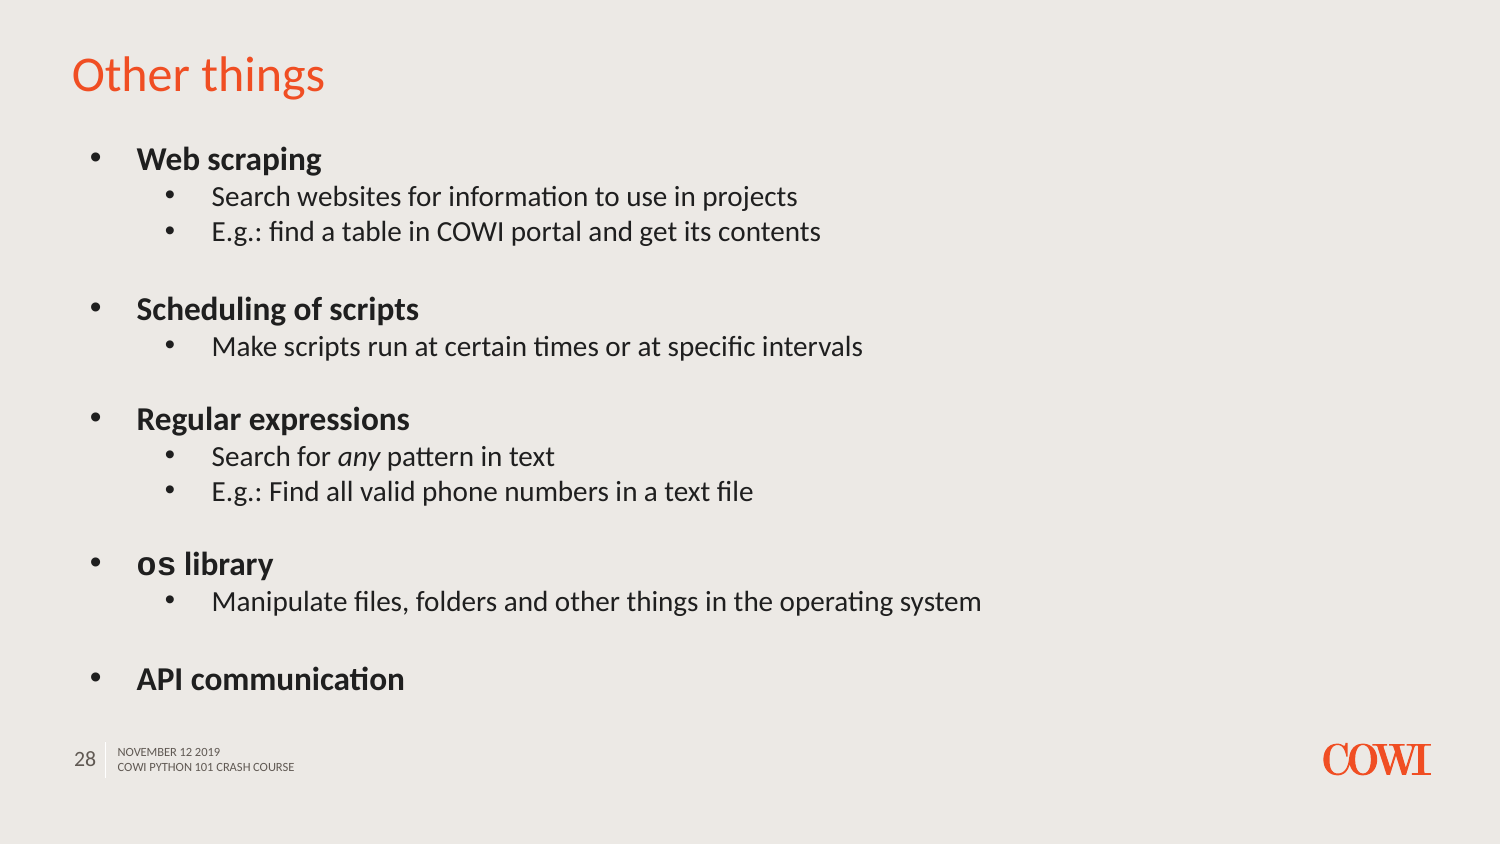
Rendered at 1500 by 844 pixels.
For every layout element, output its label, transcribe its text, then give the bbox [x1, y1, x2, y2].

text_box Web scraping Search websites for information to use in projects E.g.: find a table in COWI portal and get its contents Scheduling of scripts Make scripts run at certain times or at specific intervals Regular expressions Search for any pattern in text E.g.: Find all valid phone numbers in a text file os library Manipulate files, folders and other things in the operating system API communication [75, 100, 1395, 704]
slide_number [117, 746, 439, 758]
title Other things [71, 47, 1429, 120]
slide_number 28 [29, 733, 97, 796]
footer COWI Python 101 Crash course [117, 762, 439, 774]
